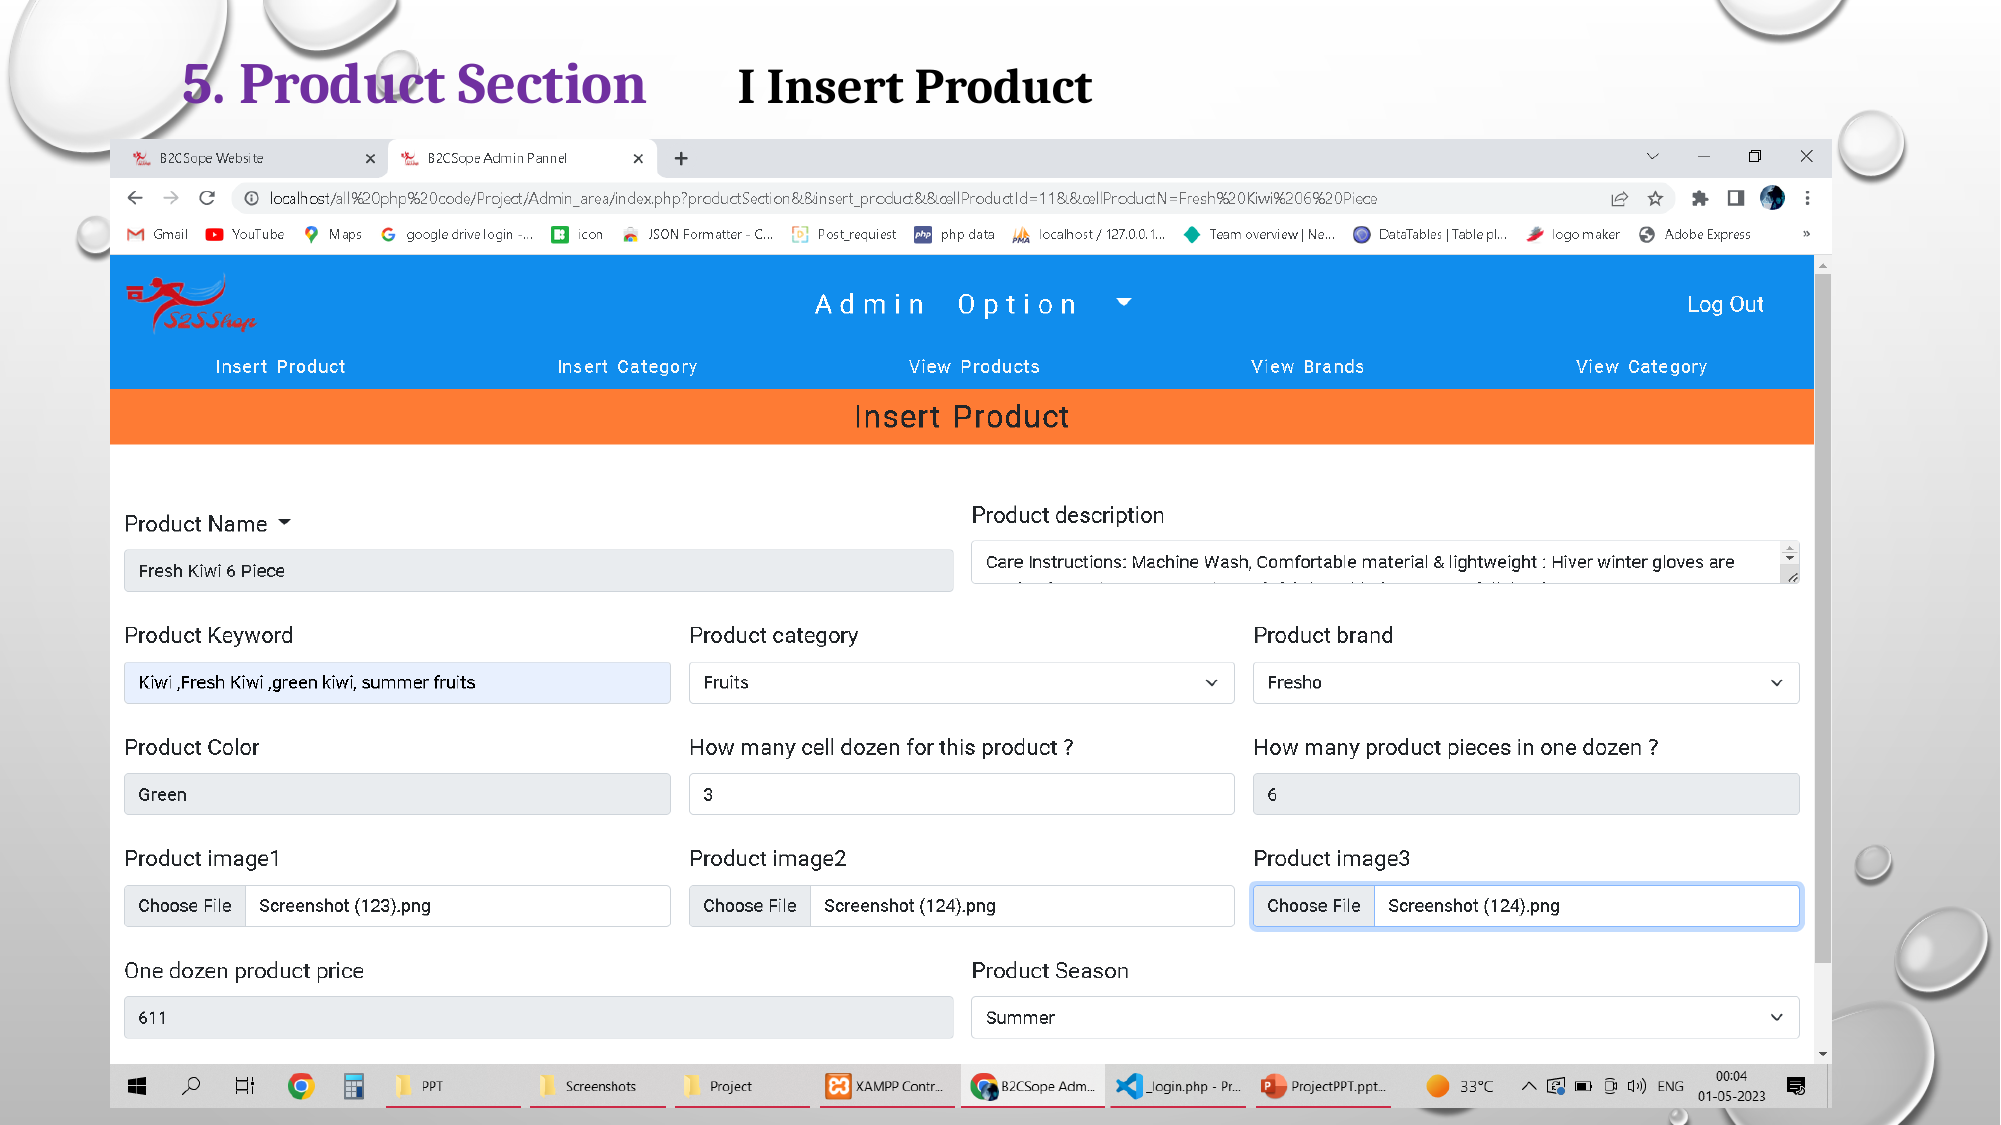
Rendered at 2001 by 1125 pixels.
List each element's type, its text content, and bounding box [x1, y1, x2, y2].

text_box 5. Product Section I Insert Product [168, 37, 1360, 123]
picture [0, 0, 2000, 1125]
